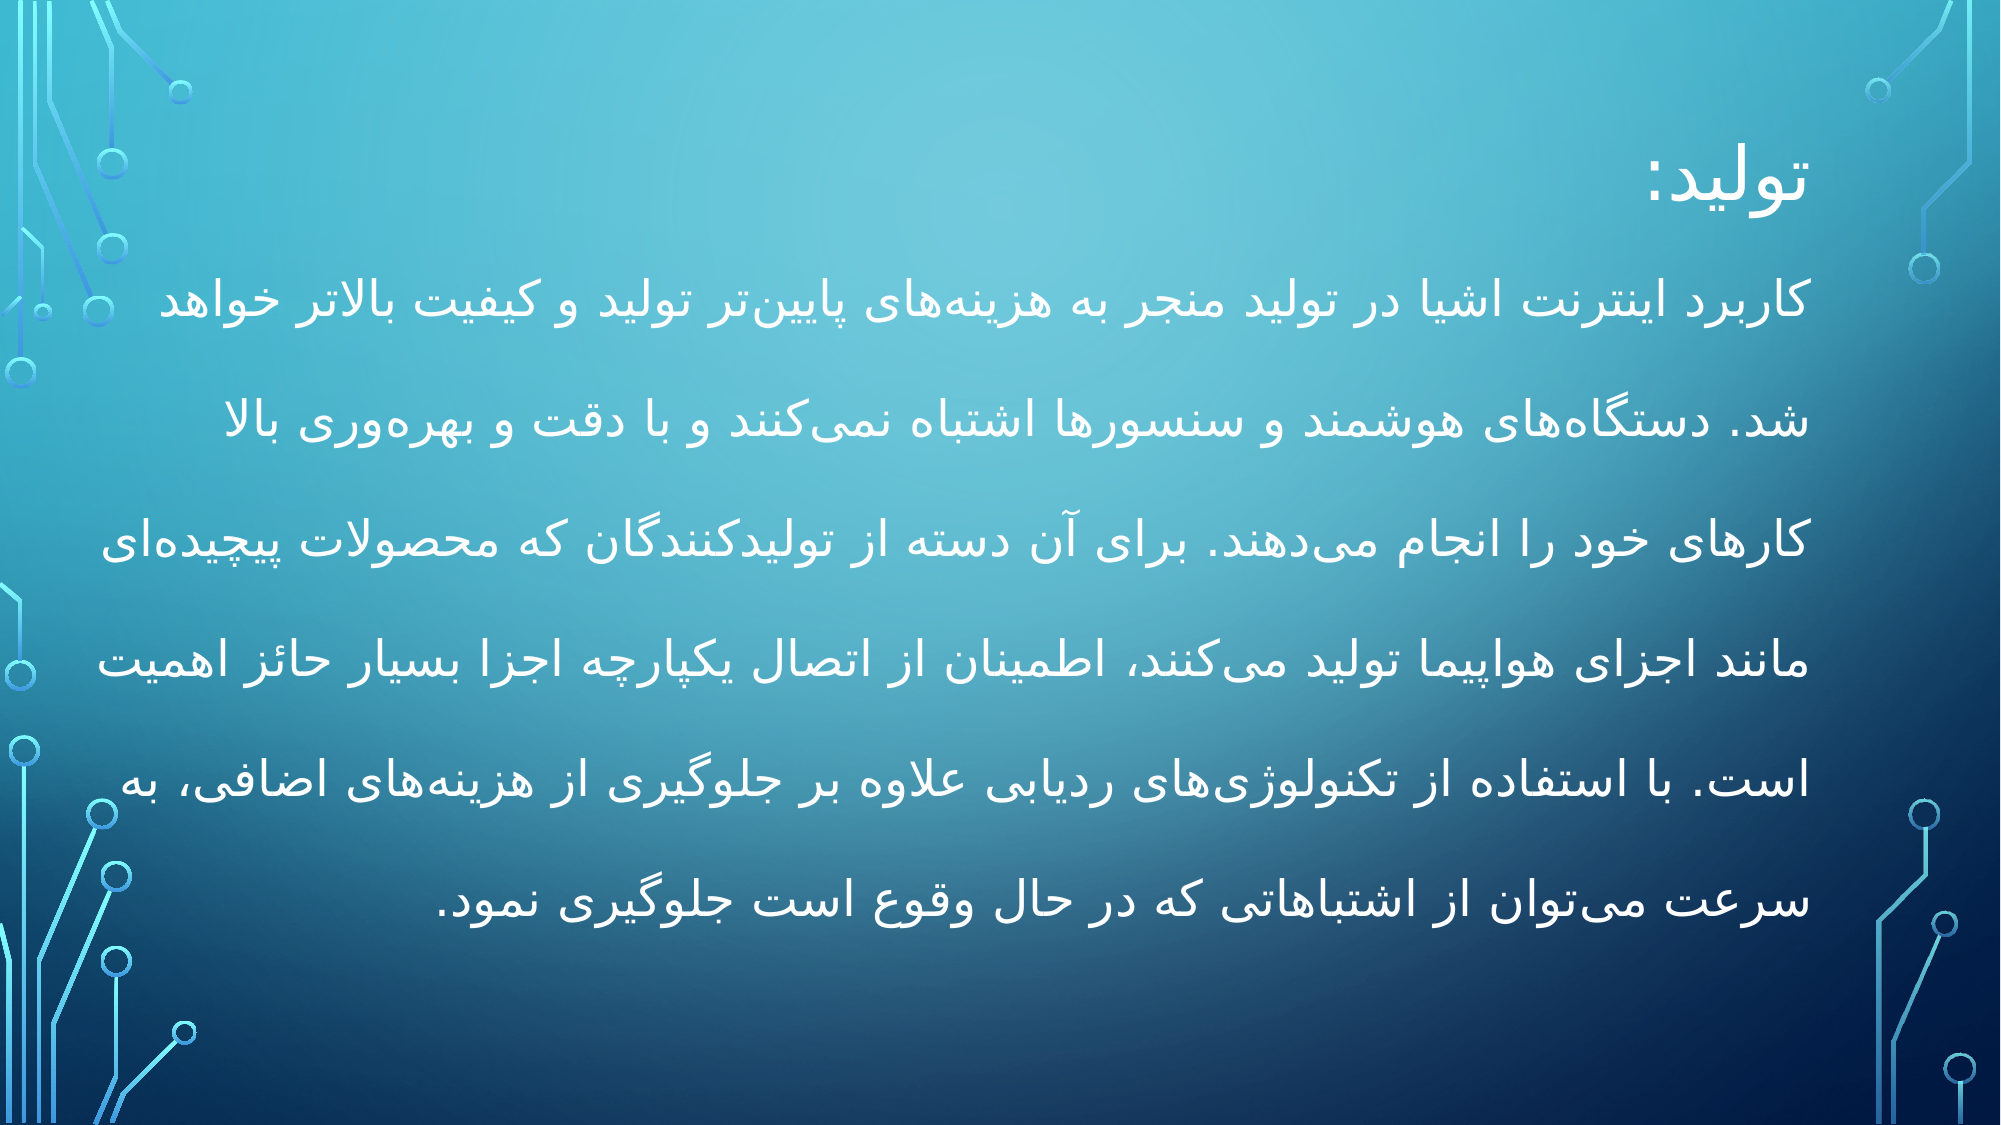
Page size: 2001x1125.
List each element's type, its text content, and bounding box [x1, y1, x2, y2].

title تولید: [201, 107, 1827, 198]
text_box کاربرد اینترنت اشیا در تولید منجر به هزینه‌های پایین‌تر تولید و کیفیت بالاتر خواهد شد. دستگاه‌های هوشمند و سنسورها اشتباه نمی‌کنند و با دقت و بهره‌وری بالا کارهای خود را انجام می‌دهند. برای آن دسته از تولیدکنندگان که محصولات پیچیده‌ای مانند اجزای هواپیما تولید می‌کنند، اطمینان از اتصال یکپارچه اجزا بسیار حائز اهمیت است. با استفاده از تکنولوژی‌های ردیابی علاوه بر جلوگیری از هزینه‌های اضافی، به ‌سرعت می‌توان از اشتباهاتی که در حال وقوع است جلوگیری نمود. [50, 198, 1827, 934]
